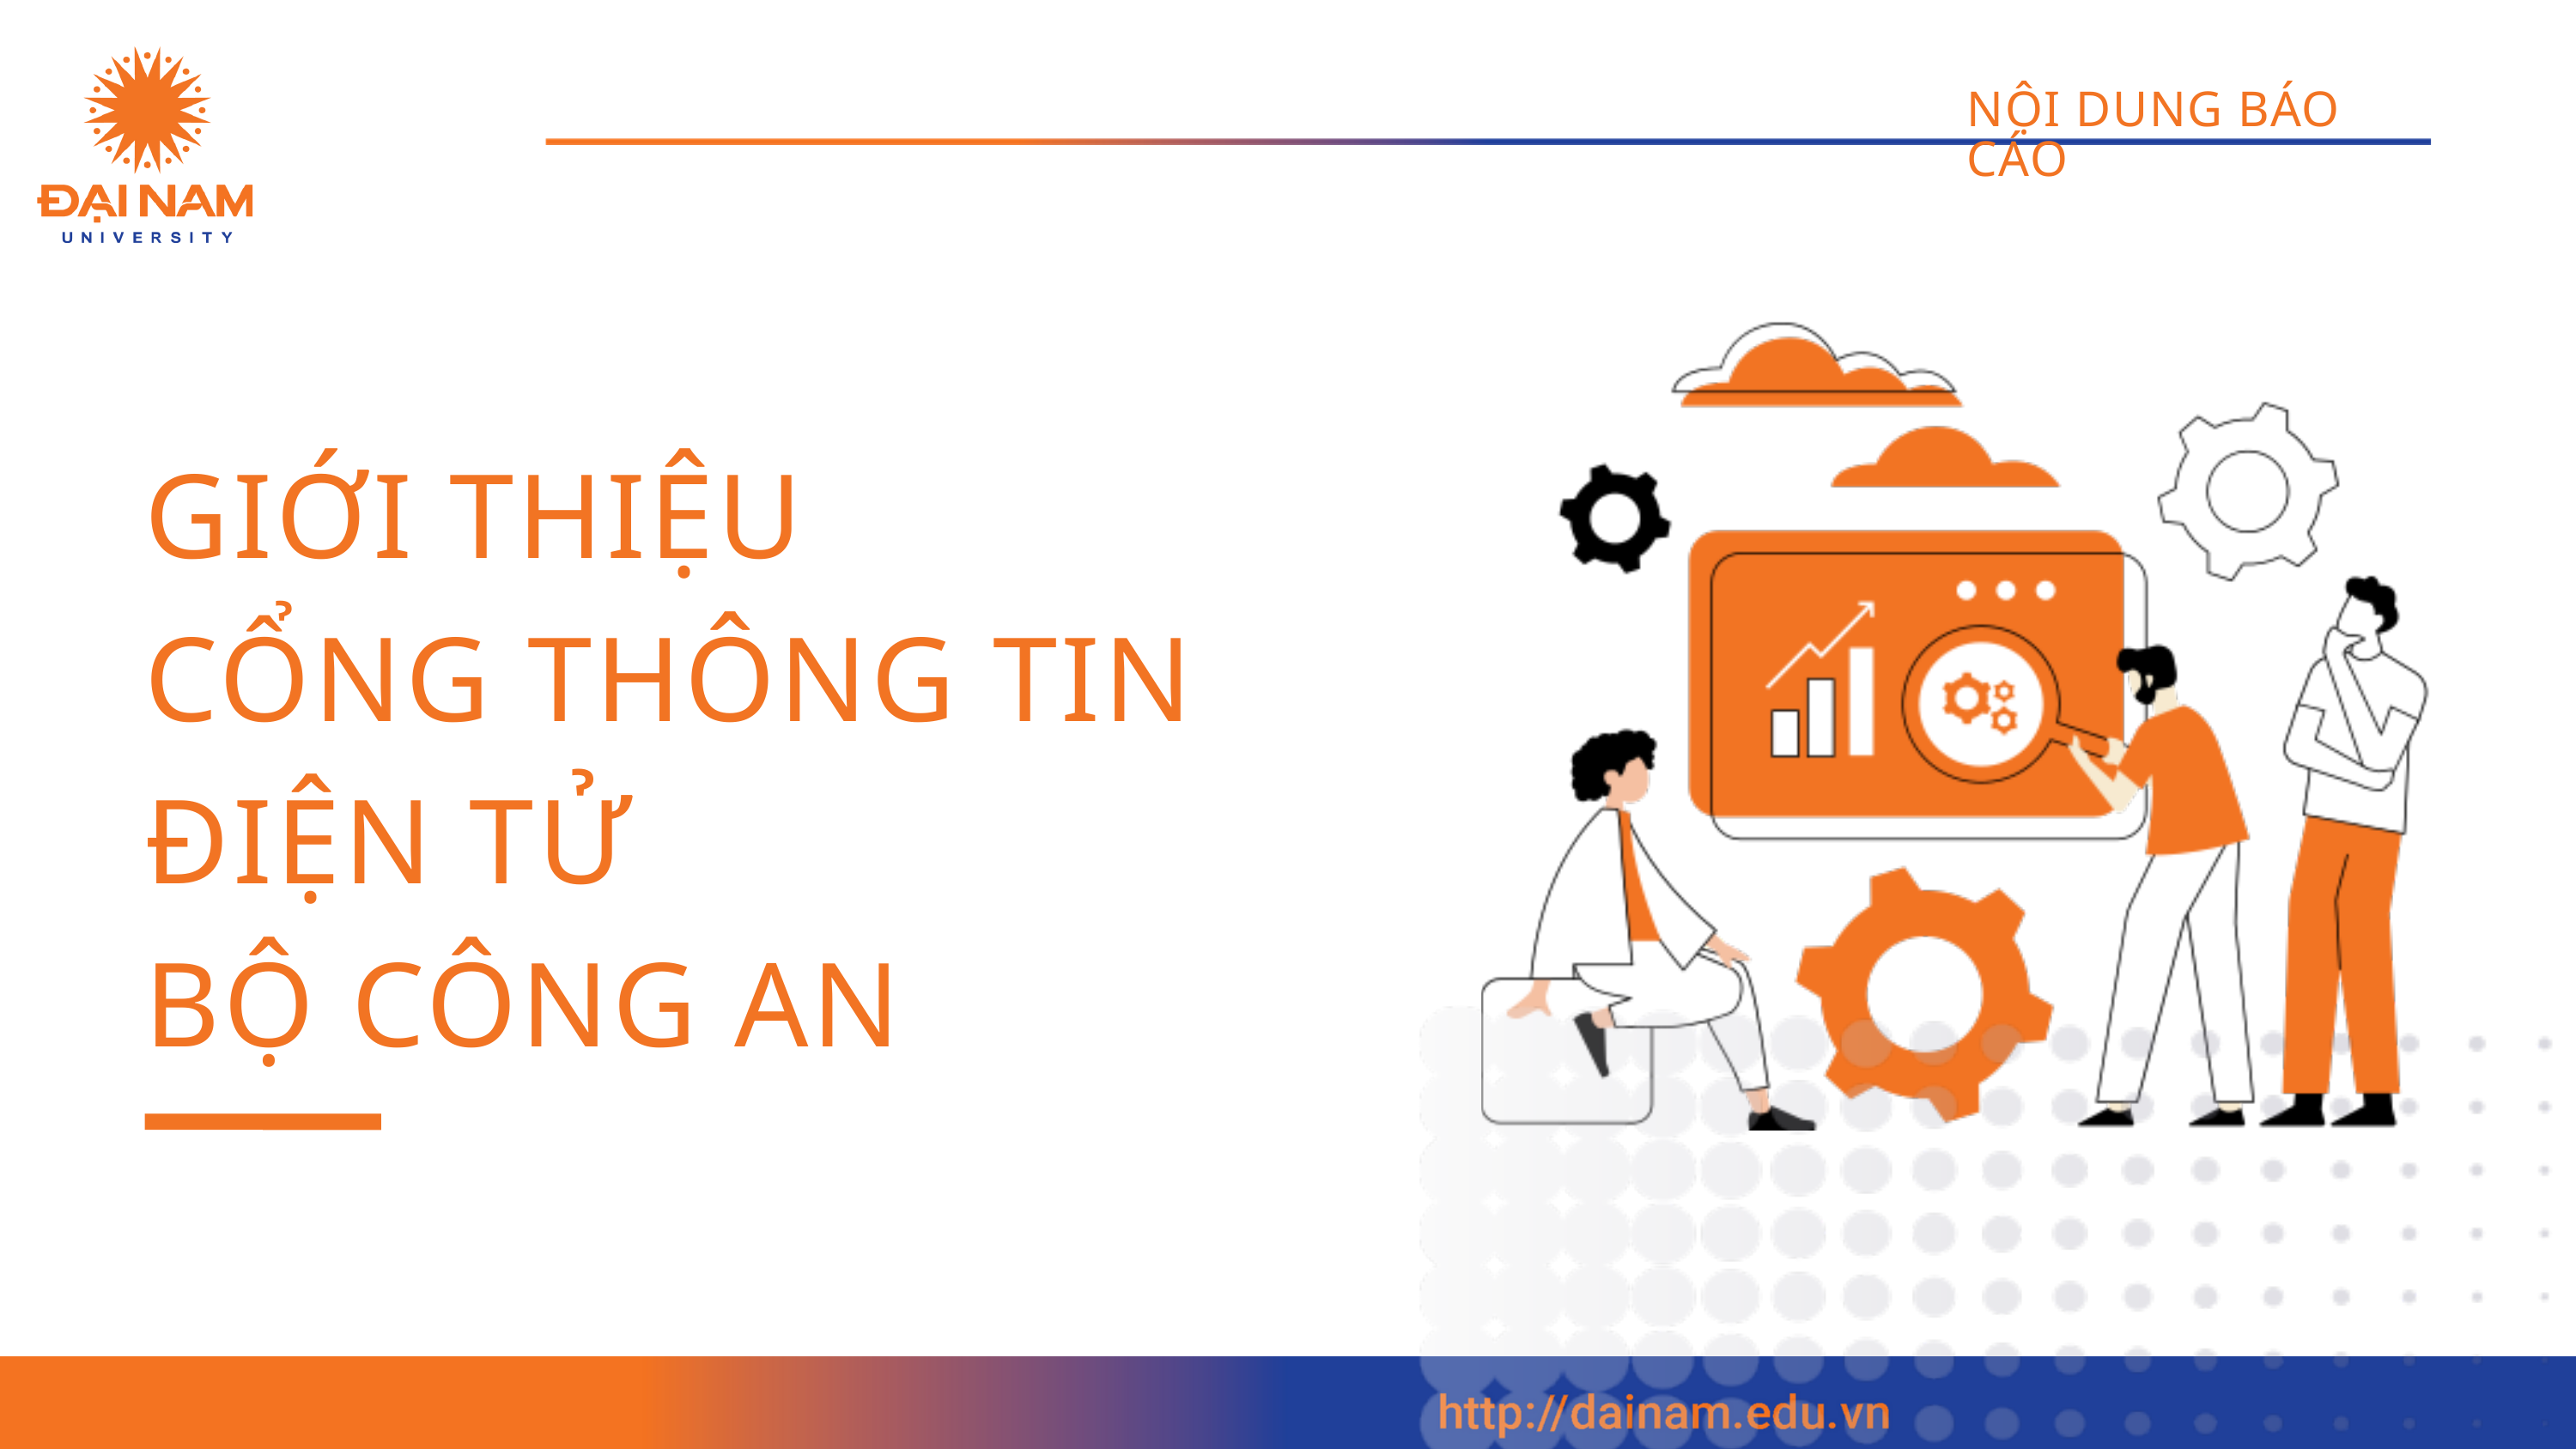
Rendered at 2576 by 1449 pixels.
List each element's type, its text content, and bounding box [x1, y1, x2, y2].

text_box [545, 138, 1966, 145]
text_box [0, 1356, 1419, 1449]
text_box [1419, 1005, 2576, 1449]
text_box NỘI DUNG BÁO CÁO [1966, 86, 2432, 186]
text_box [1481, 318, 2432, 1005]
text_box [37, 46, 253, 243]
text_box GIỚI THIỆU CỔNG THÔNG TIN ĐIỆN TỬ BỘ CÔNG AN [144, 419, 1342, 1070]
